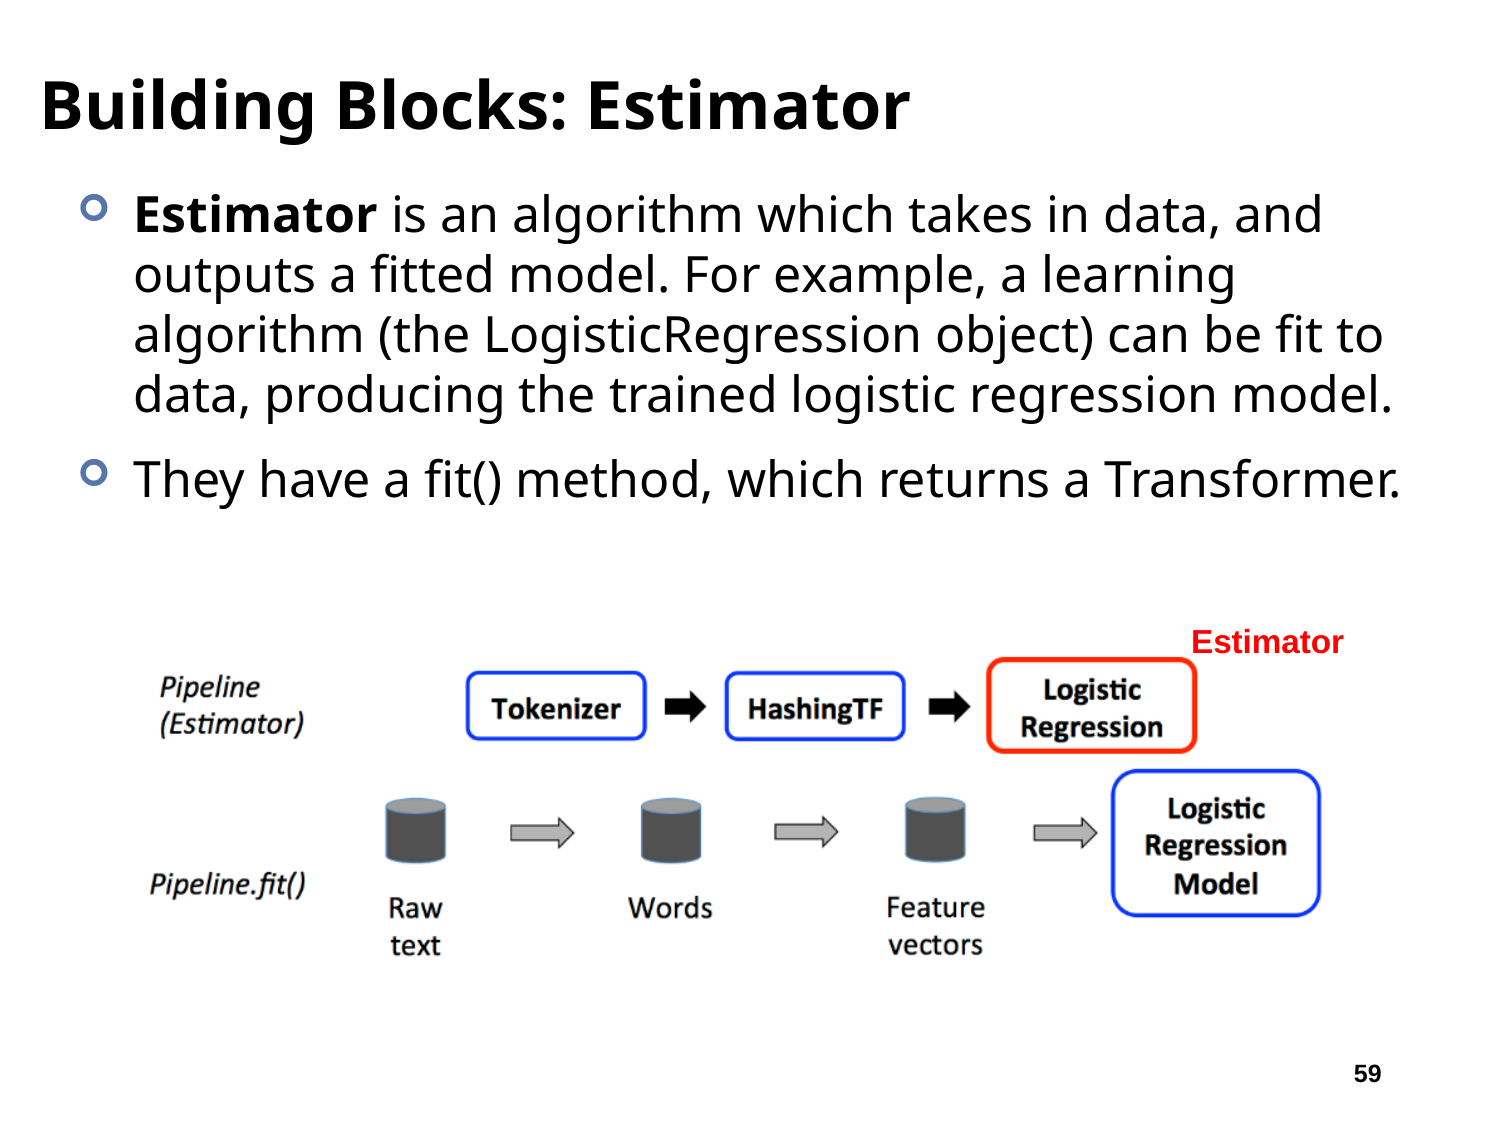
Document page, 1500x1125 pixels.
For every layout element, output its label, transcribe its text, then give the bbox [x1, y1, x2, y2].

list Estimator is an algorithm which takes in data, and outputs a fitted model. For example, a learning algorithm (the LogisticRegression object) can be fit to data, producing the trained logistic regression model. They have a fit() method, which returns a Transformer. [62, 188, 1451, 1013]
slide_number 59 [1059, 1042, 1397, 1103]
text_box Estimator [1176, 612, 1360, 668]
picture [124, 637, 1338, 985]
title Building Blocks: Estimator [24, 18, 1451, 188]
